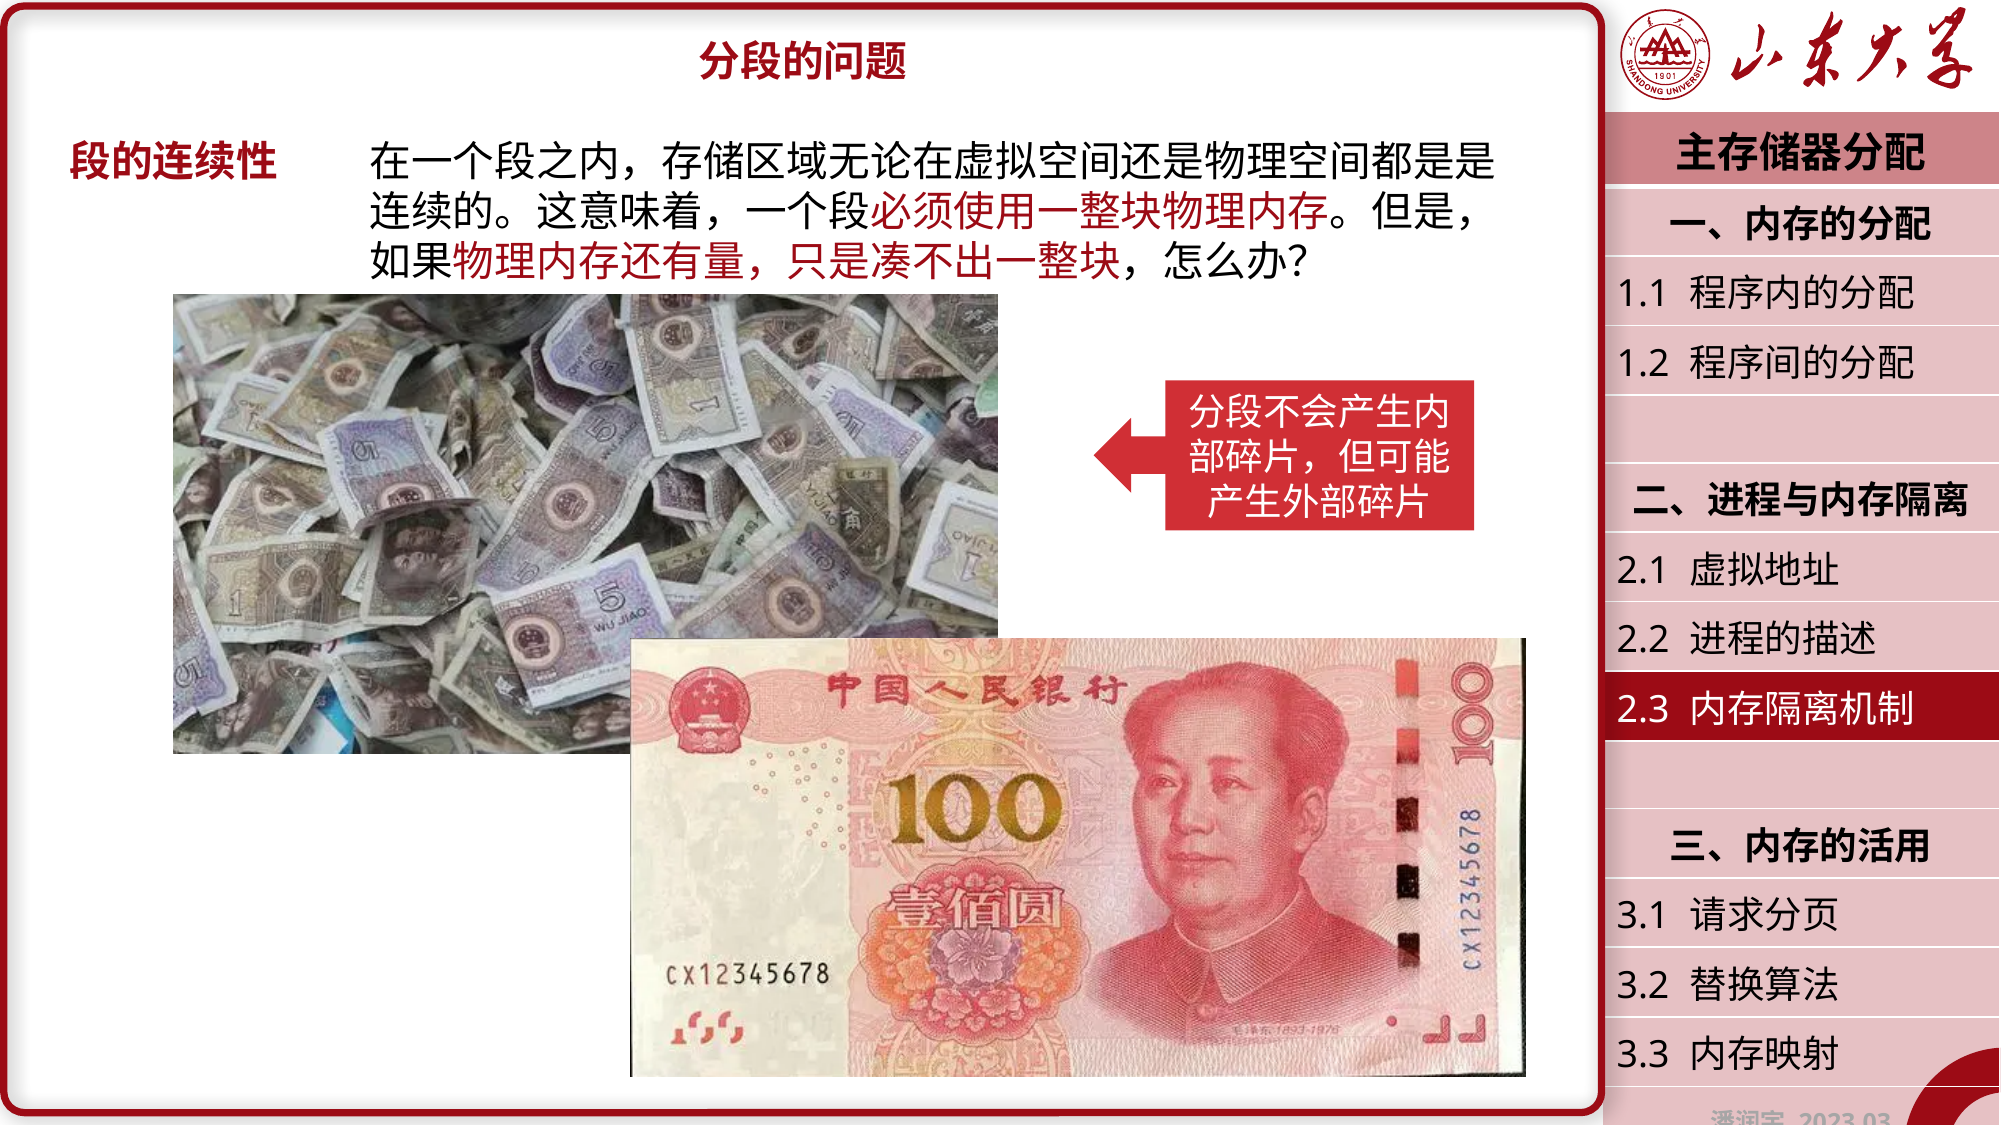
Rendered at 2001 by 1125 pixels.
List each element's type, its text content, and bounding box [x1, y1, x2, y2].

table_cell 1.2 程序间的分配 [1618, 326, 1999, 394]
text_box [1620, 5, 1977, 100]
text_box 分段的问题 段的连续性 在一个段之内，存储区域无论在虚拟空间还是物理空间都是是 连续的。这意味着，一个段必须使用一整块物理内存。但是， 如果物理内存还有量，只是凑不出一整块，怎么办？ [54, 27, 1551, 293]
table_cell [1608, 948, 1613, 1016]
table_cell [1608, 742, 1613, 808]
table_cell 三、内存的活用 [1618, 809, 1999, 877]
text_box 分段不会产生内部碎片，但可能产生外部碎片 [1092, 379, 1476, 532]
table_cell [1608, 879, 1613, 946]
table_cell [1608, 326, 1613, 394]
picture [173, 294, 1526, 1078]
table_cell 物理页3 [1608, 189, 1613, 255]
table_cell [1618, 742, 1999, 808]
table_cell [1608, 257, 1613, 325]
table_cell [1608, 602, 1613, 670]
table_cell [1608, 396, 1613, 462]
table_cell 一、内存的分配 [1618, 189, 1999, 255]
table_cell 3.3 内存映射 [1618, 1018, 1999, 1086]
table_header 主存储器分配 [1618, 112, 1999, 184]
table_cell 3.2 替换算法 [1618, 948, 1999, 1016]
table_cell [1618, 396, 1999, 462]
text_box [1603, 1087, 1613, 1114]
table_cell 3.1 请求分页 [1618, 879, 1999, 946]
table_cell [1608, 809, 1613, 877]
text_box [2, 4, 1603, 1114]
table_cell [1608, 464, 1613, 531]
table_cell 二、进程与内存隔离 [1618, 464, 1999, 531]
table_cell 潘润宇 2023.03 [1603, 1087, 1999, 1125]
table_cell 1.1 程序内的分配 [1618, 257, 1999, 325]
table_cell 2.3 内存隔离机制 [1618, 672, 1999, 740]
table_cell [1608, 112, 1613, 184]
table_cell [1608, 672, 1613, 740]
table_cell 2.2 进程的描述 [1618, 602, 1999, 670]
table_cell [1608, 1018, 1613, 1086]
table_cell [1608, 533, 1613, 601]
table_cell 2.1 虚拟地址 [1618, 533, 1999, 601]
